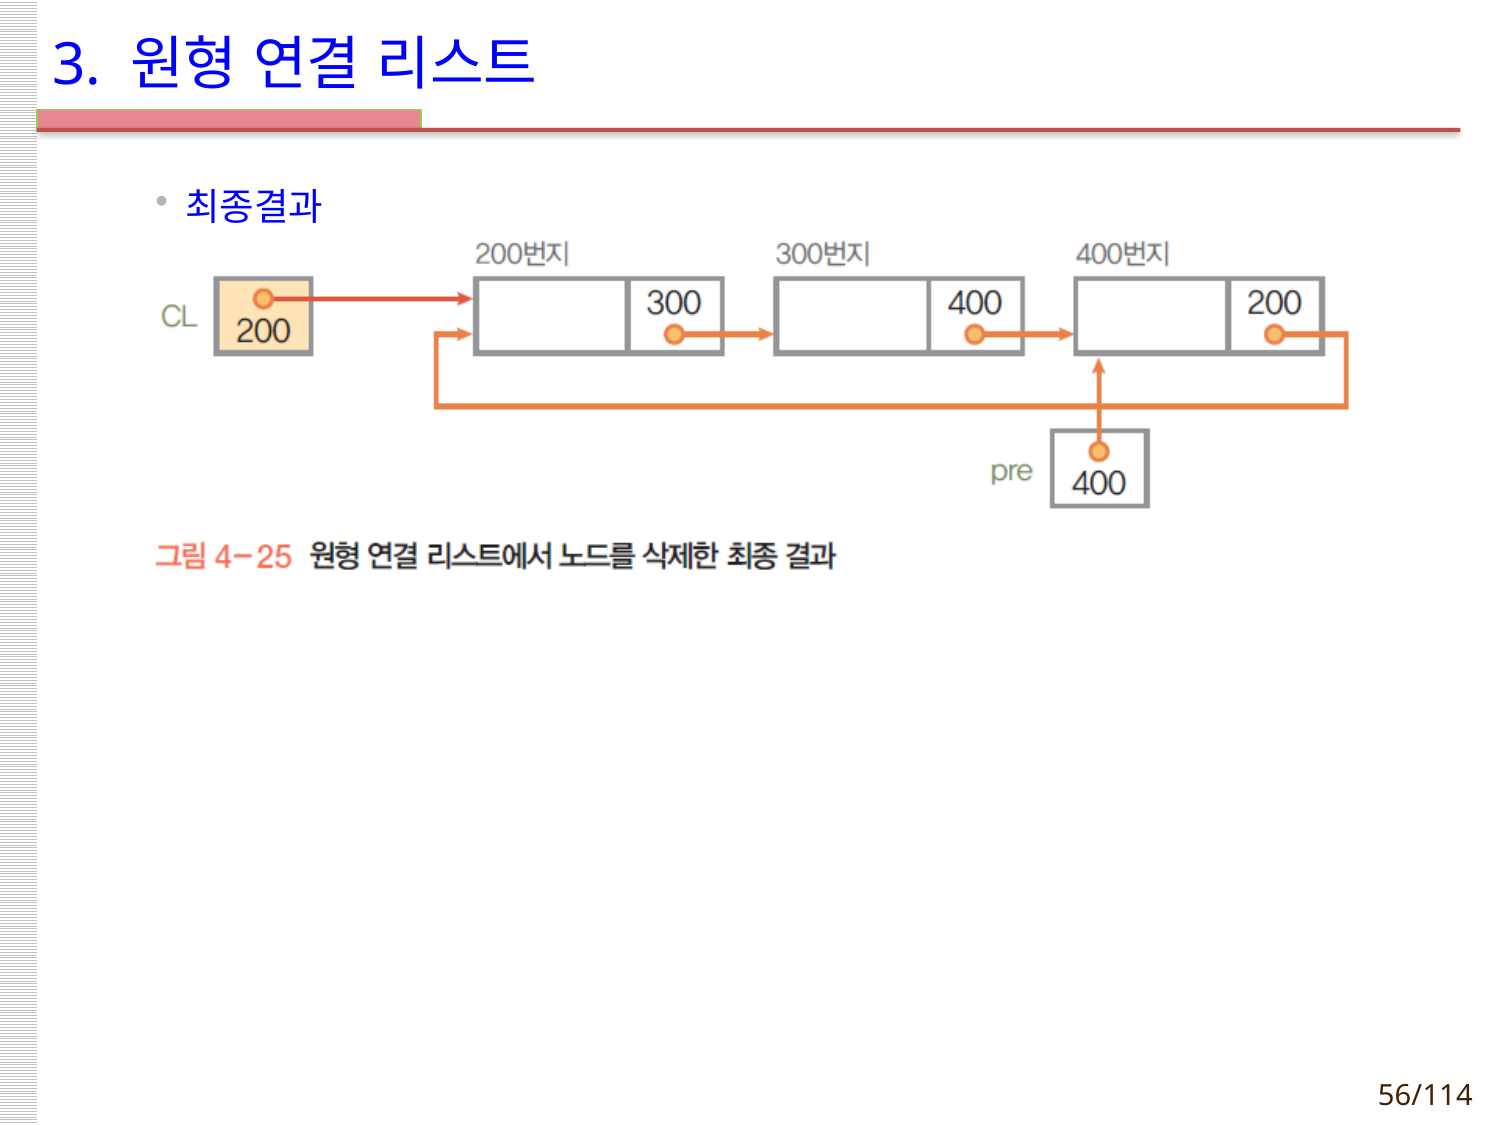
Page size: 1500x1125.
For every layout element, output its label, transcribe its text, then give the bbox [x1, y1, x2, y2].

list 최종결과 [37, 152, 1463, 1091]
picture [148, 231, 1352, 584]
title 3. 원형 연결 리스트 [37, 13, 1278, 109]
